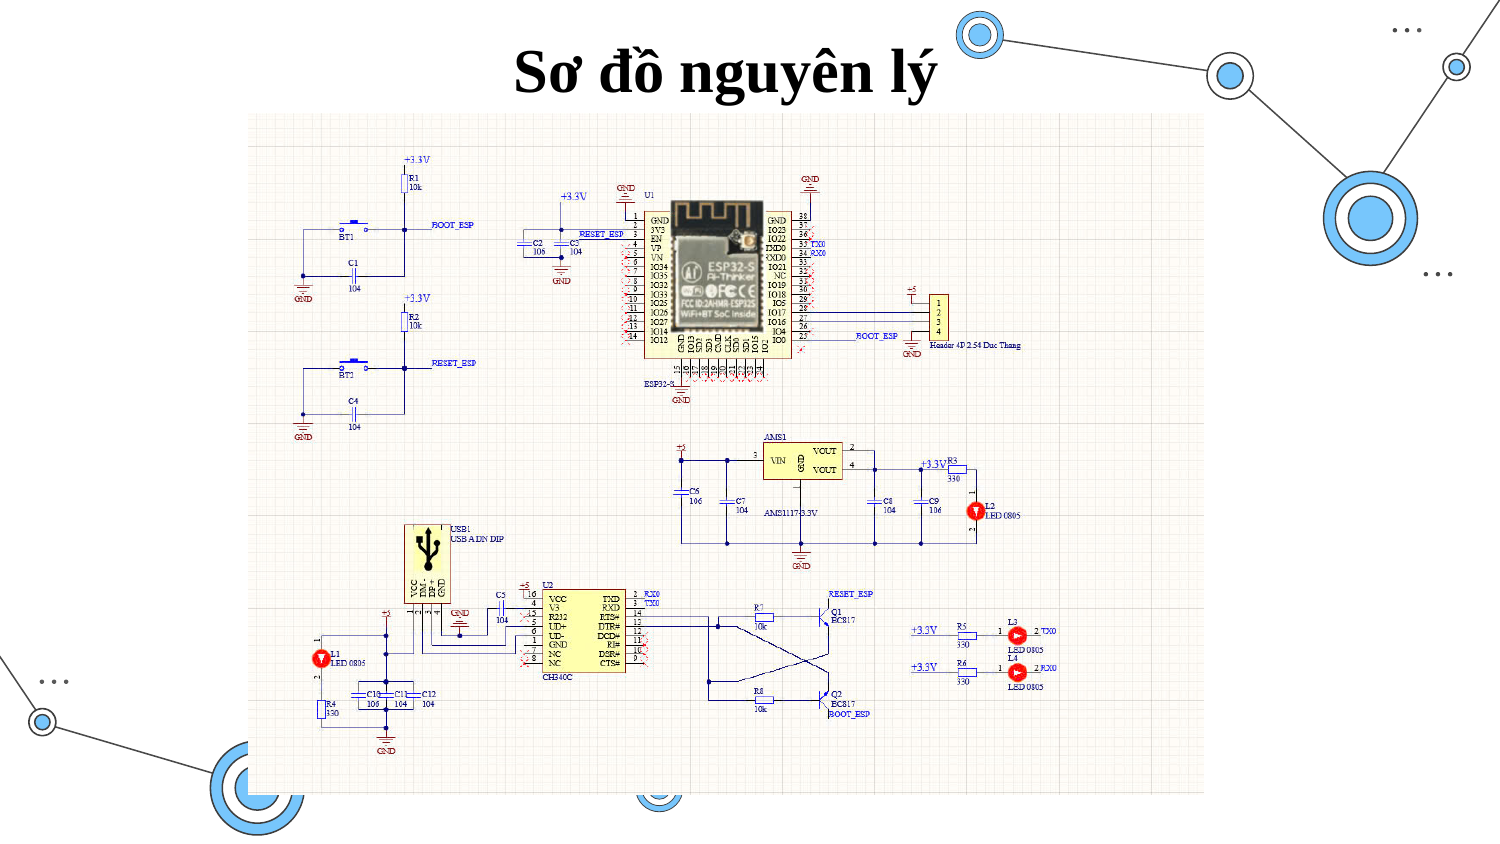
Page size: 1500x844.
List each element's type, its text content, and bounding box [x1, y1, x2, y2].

picture [248, 113, 1204, 795]
text_box Sơ đồ nguyên lý [346, 22, 1107, 112]
